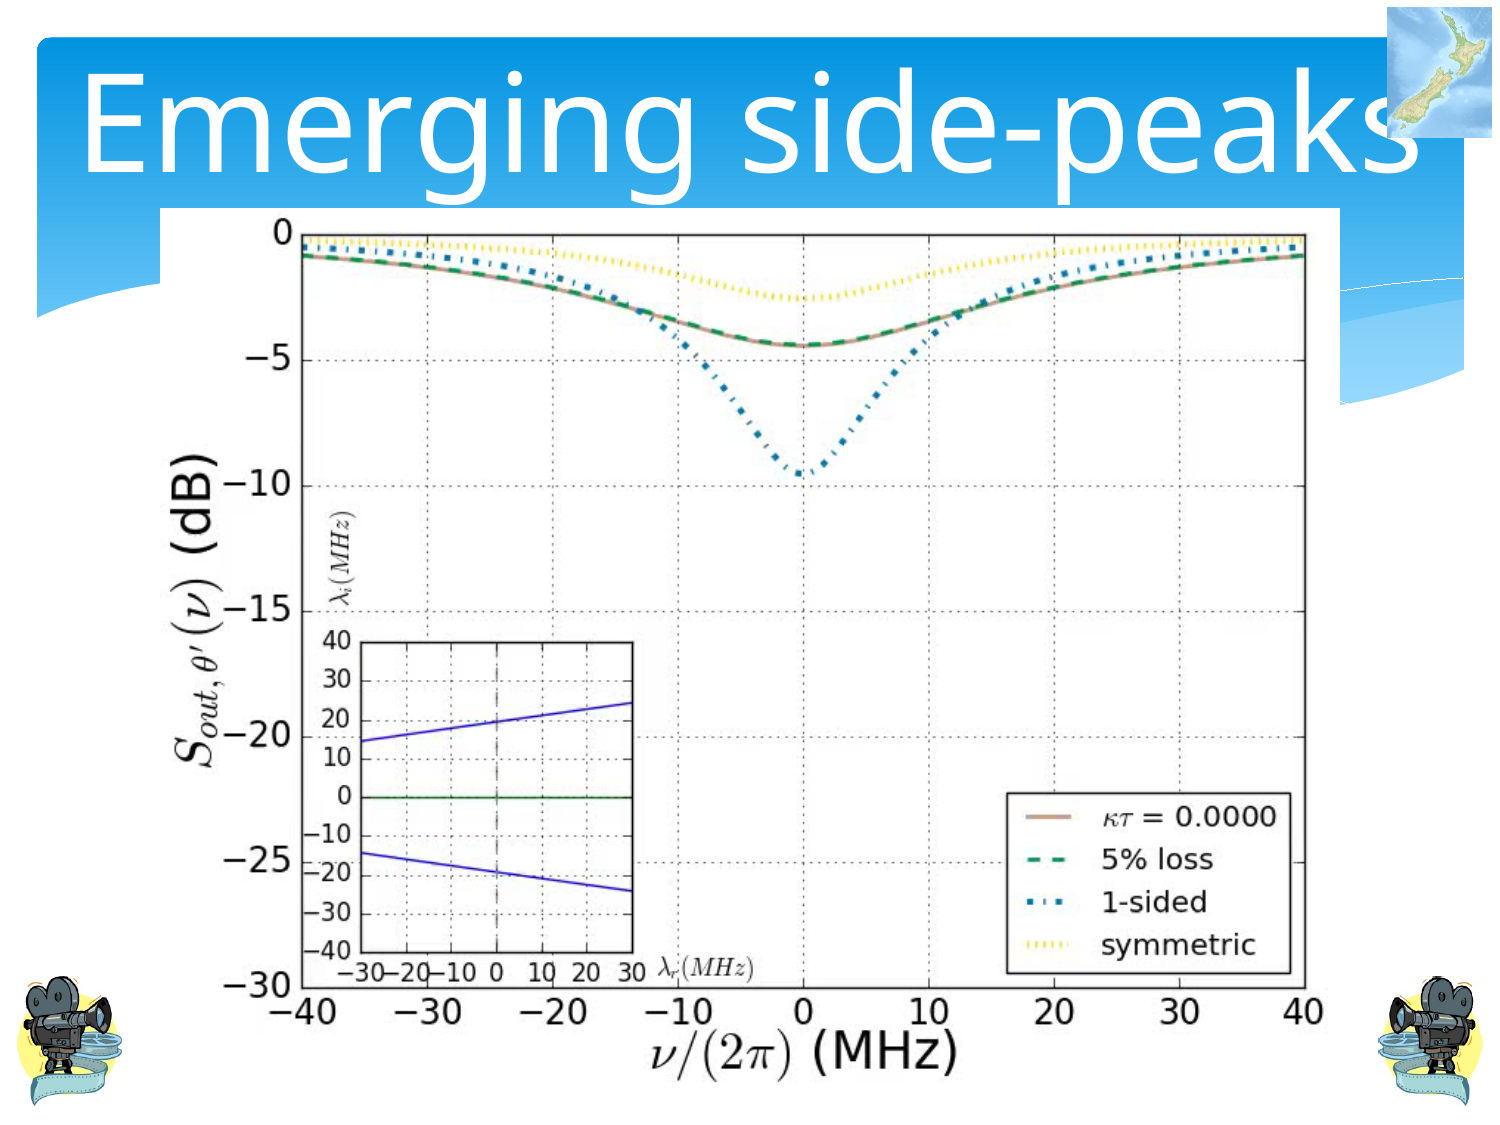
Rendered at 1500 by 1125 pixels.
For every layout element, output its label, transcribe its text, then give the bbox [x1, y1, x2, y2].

picture [1378, 976, 1483, 1107]
picture [1387, 7, 1492, 138]
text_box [159, 207, 1341, 1095]
picture [17, 976, 122, 1107]
title Emerging side-peaks [41, 39, 1459, 197]
